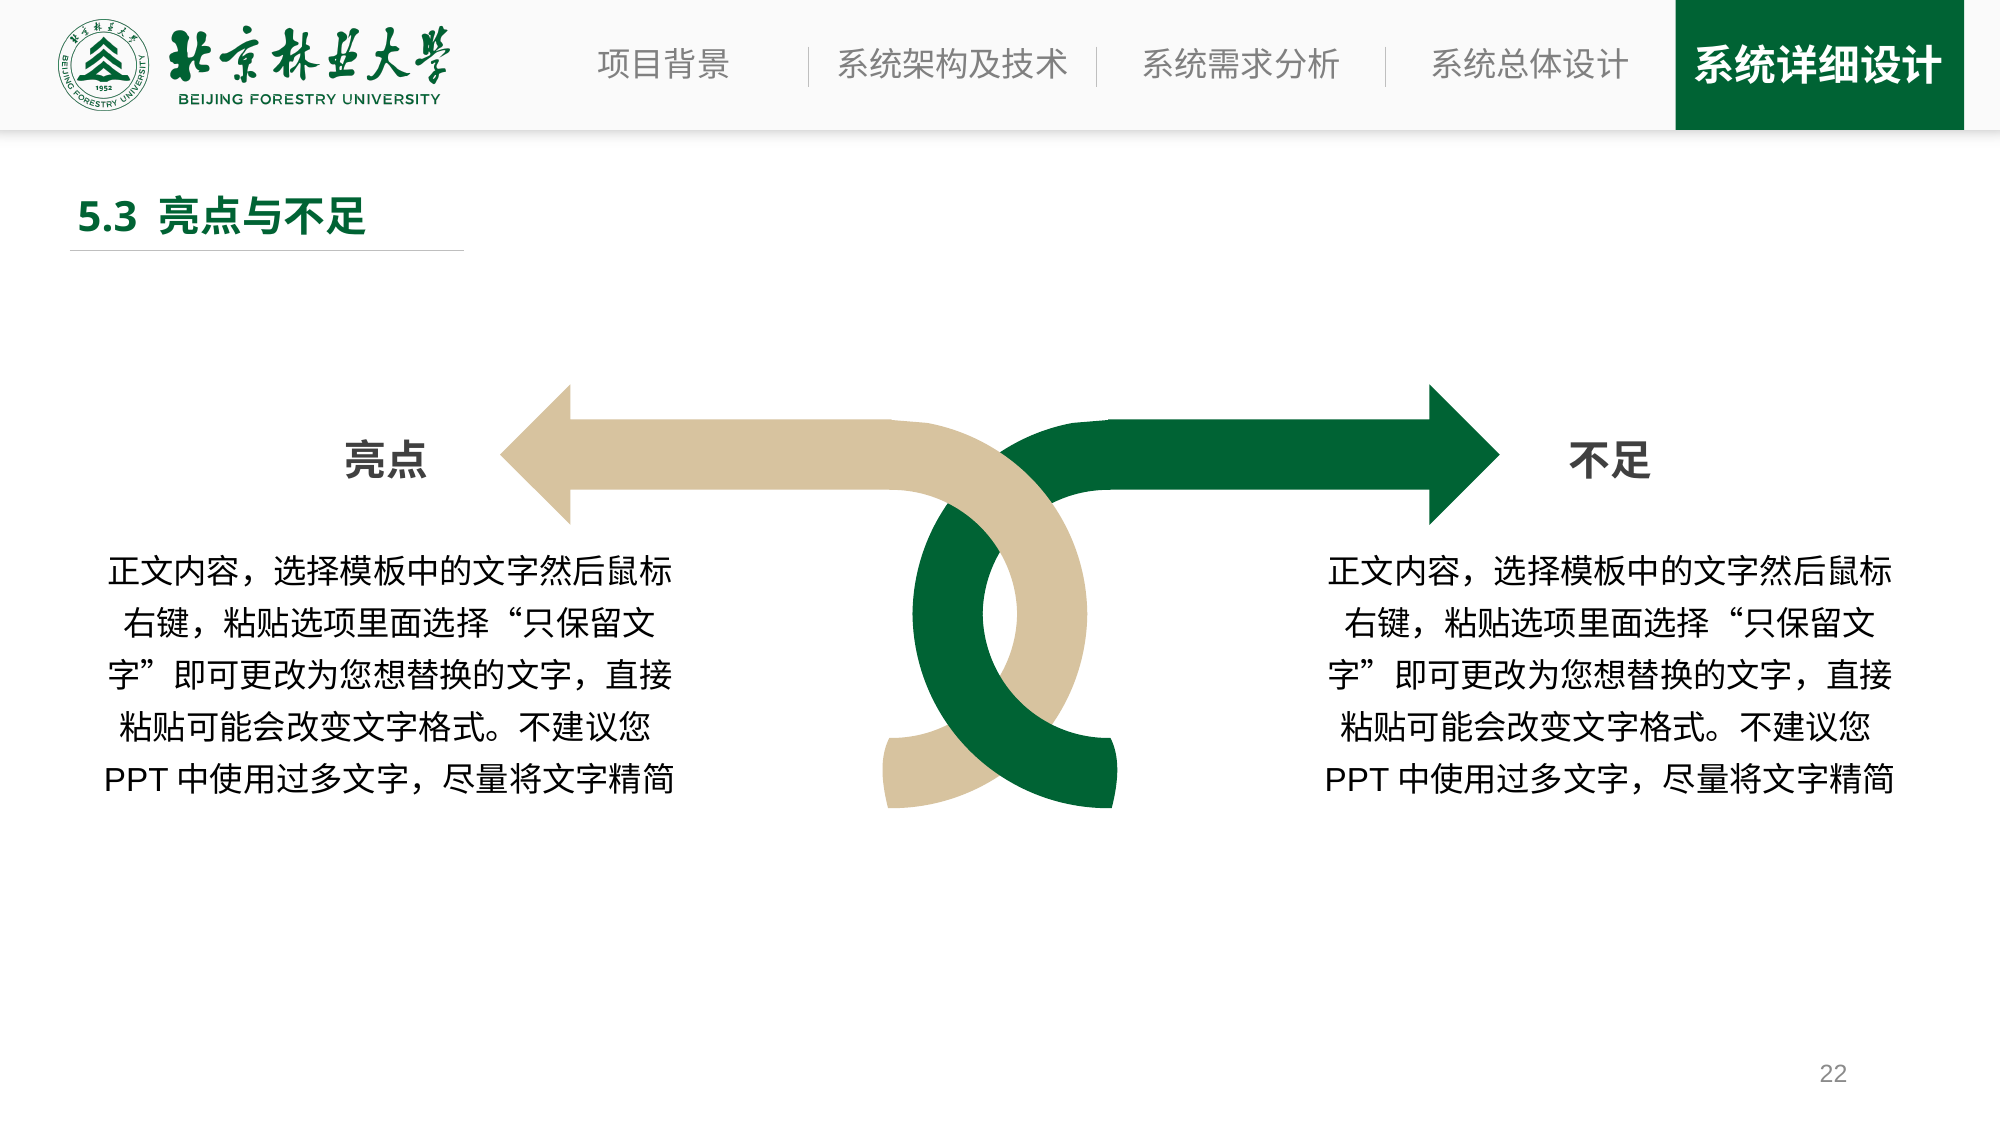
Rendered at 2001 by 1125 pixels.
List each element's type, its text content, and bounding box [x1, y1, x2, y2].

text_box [91, 426, 688, 796]
text_box 5.3 亮点与不足 [77, 181, 702, 248]
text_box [500, 384, 1500, 809]
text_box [1312, 426, 1909, 796]
picture [0, 0, 2000, 155]
slide_number 22 [1412, 1042, 1863, 1103]
